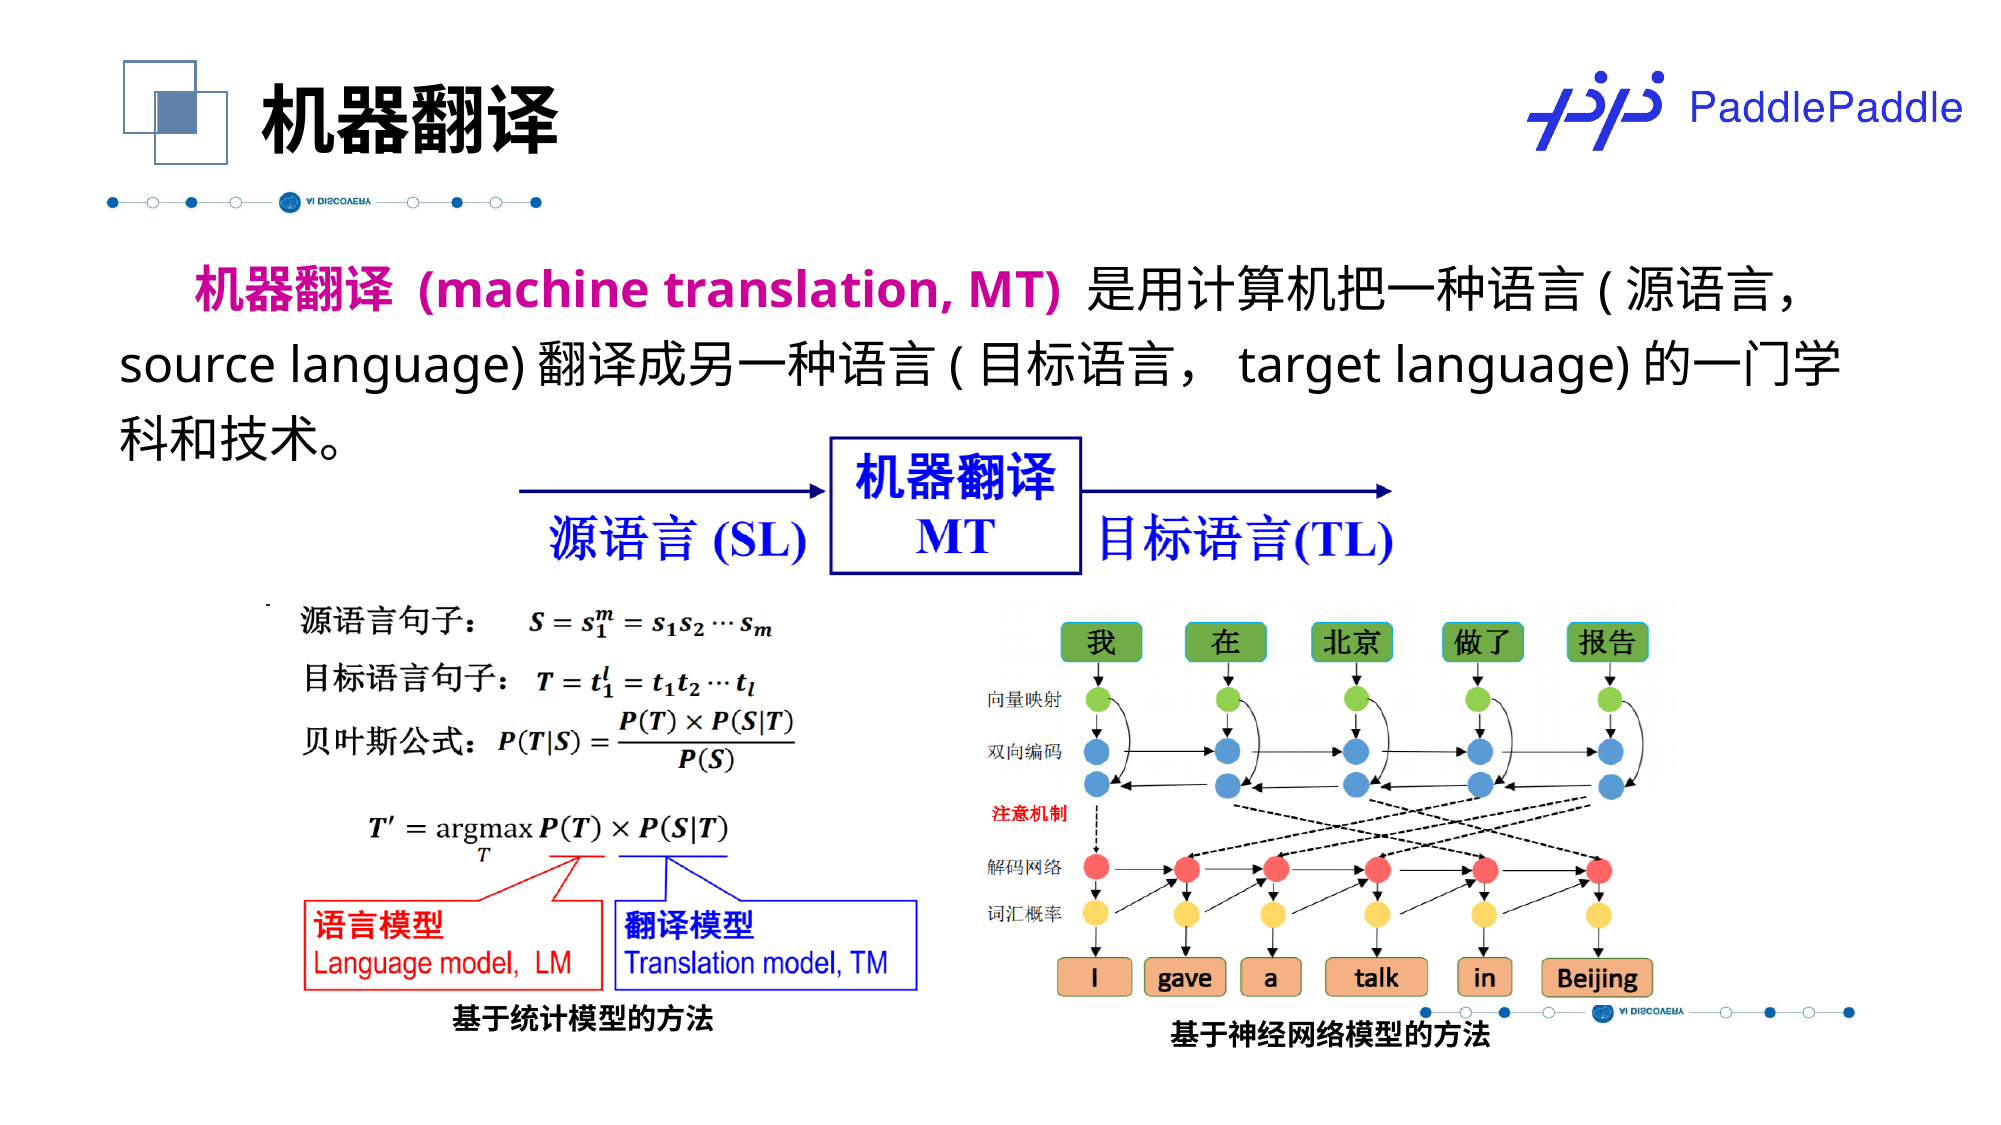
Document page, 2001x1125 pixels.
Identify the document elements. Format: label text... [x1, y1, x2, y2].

picture [1678, 990, 1863, 1039]
picture [95, 180, 550, 229]
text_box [266, 604, 952, 1048]
picture [507, 411, 1418, 598]
text_box 机器翻译 [245, 65, 1092, 171]
picture [1485, 42, 2000, 183]
text_box 机器翻译 (machine translation, MT) 是用计算机把一种语言(源语言，source language)翻译成另一种语言(目标语言，target language)的一门学科和技术。 [105, 235, 1874, 476]
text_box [982, 599, 1678, 1064]
